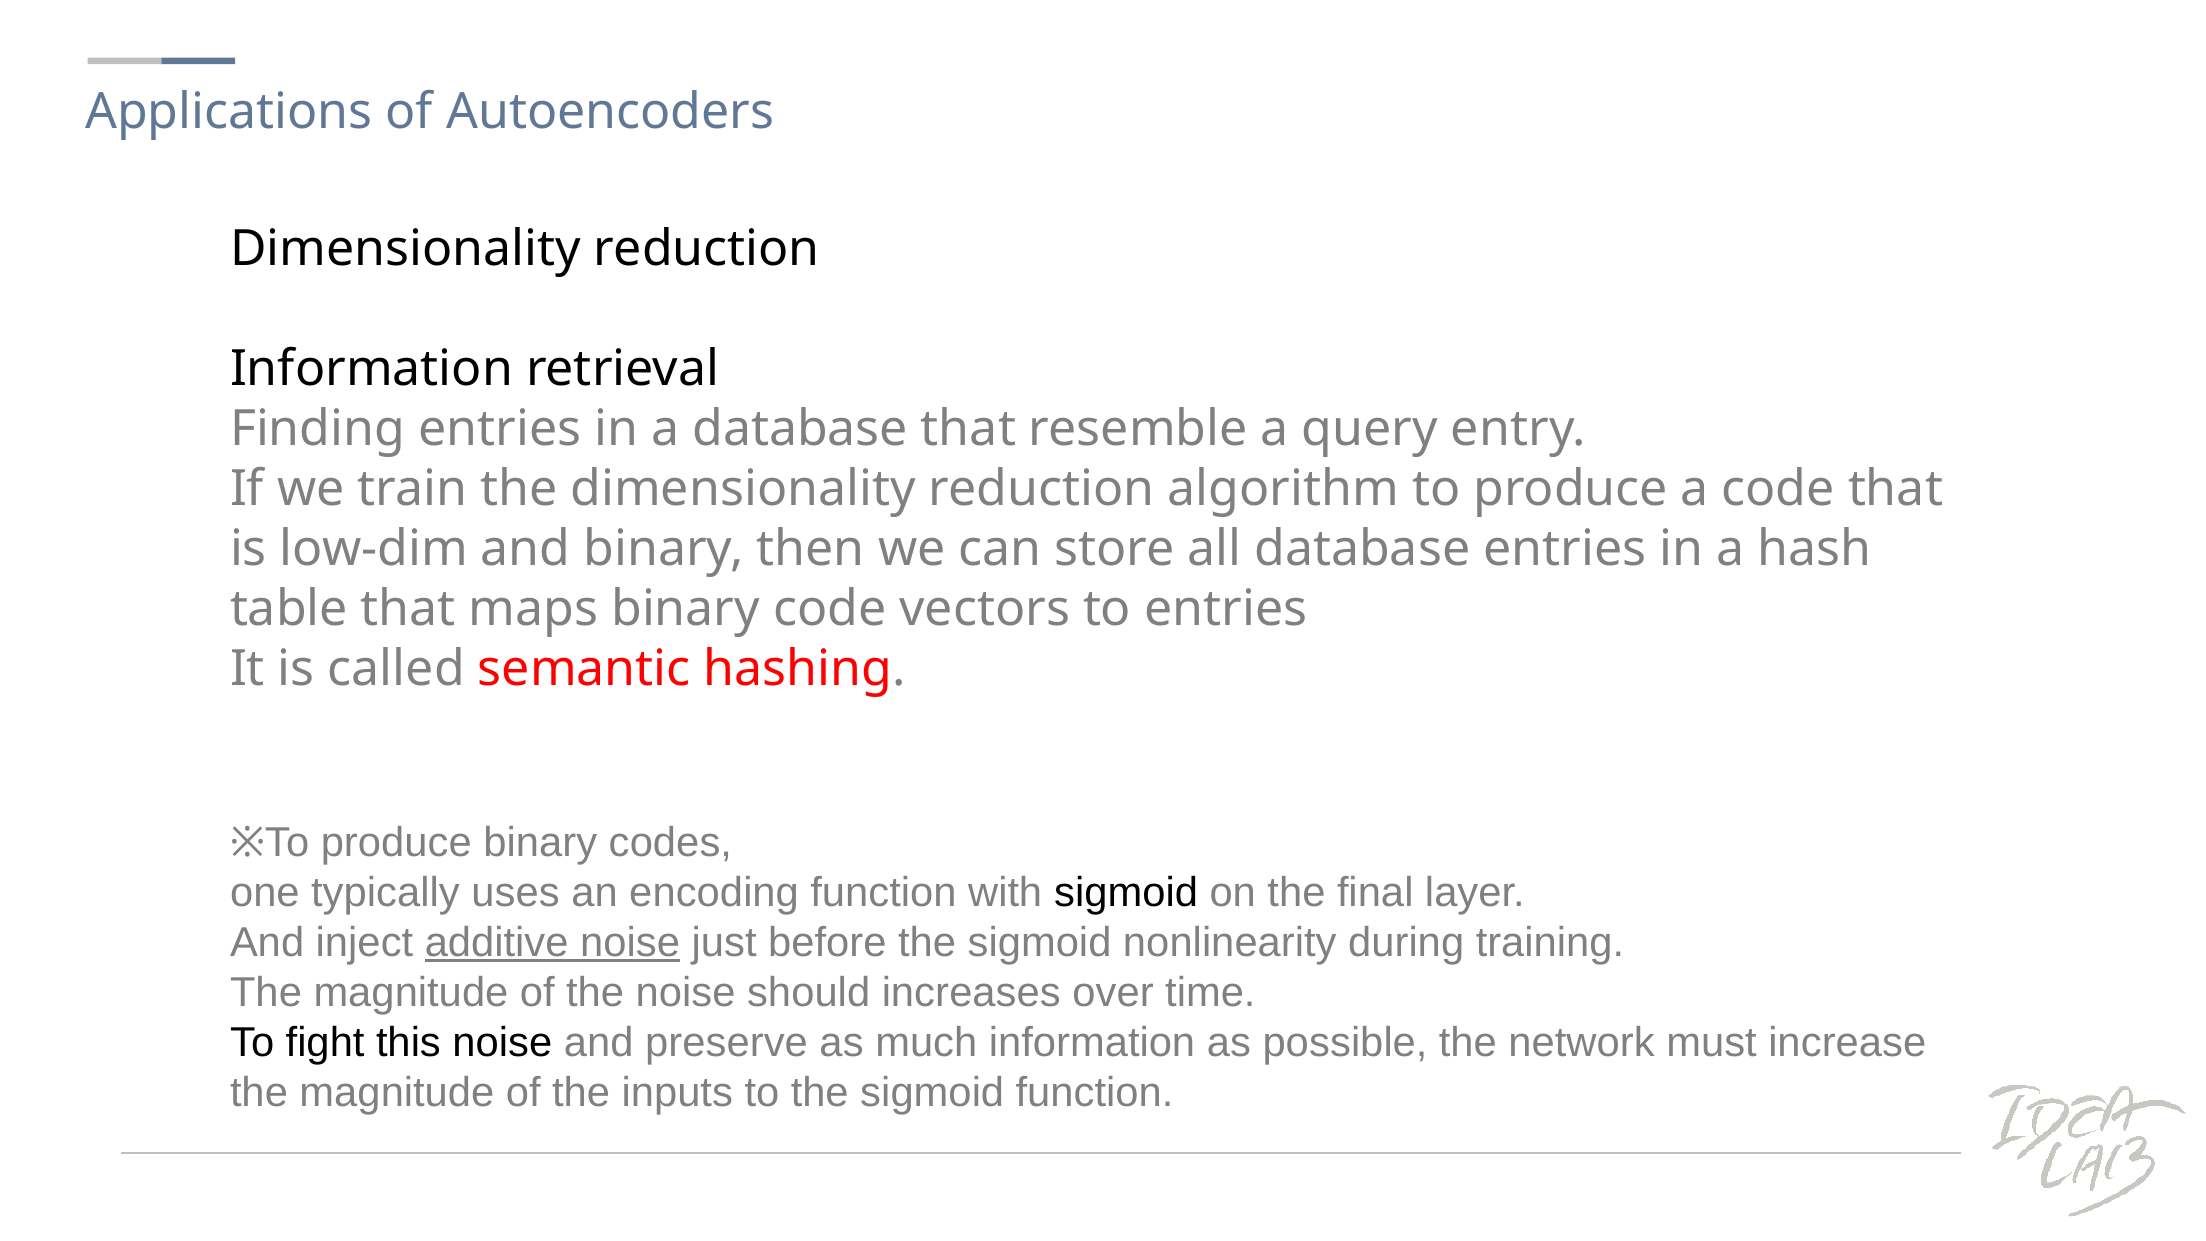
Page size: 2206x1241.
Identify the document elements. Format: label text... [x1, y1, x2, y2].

text_box Dimensionality reduction Information retrieval Finding entries in a database that resemble a query entry. If we train the dimensionality reduction algorithm to produce a code that is low-dim and binary, then we can store all database entries in a hash table that maps binary code vectors to entries It is called semantic hashing. ※To produce binary codes, one typically uses an encoding function with sigmoid on the final layer. And inject additive noise just before the sigmoid nonlinearity during training. The magnitude of the noise should increases over time. To fight this noise and preserve as much information as possible, the network must increase the magnitude of the inputs to the sigmoid function. [215, 207, 1966, 1123]
text_box Applications of Autoencoders [70, 71, 941, 147]
